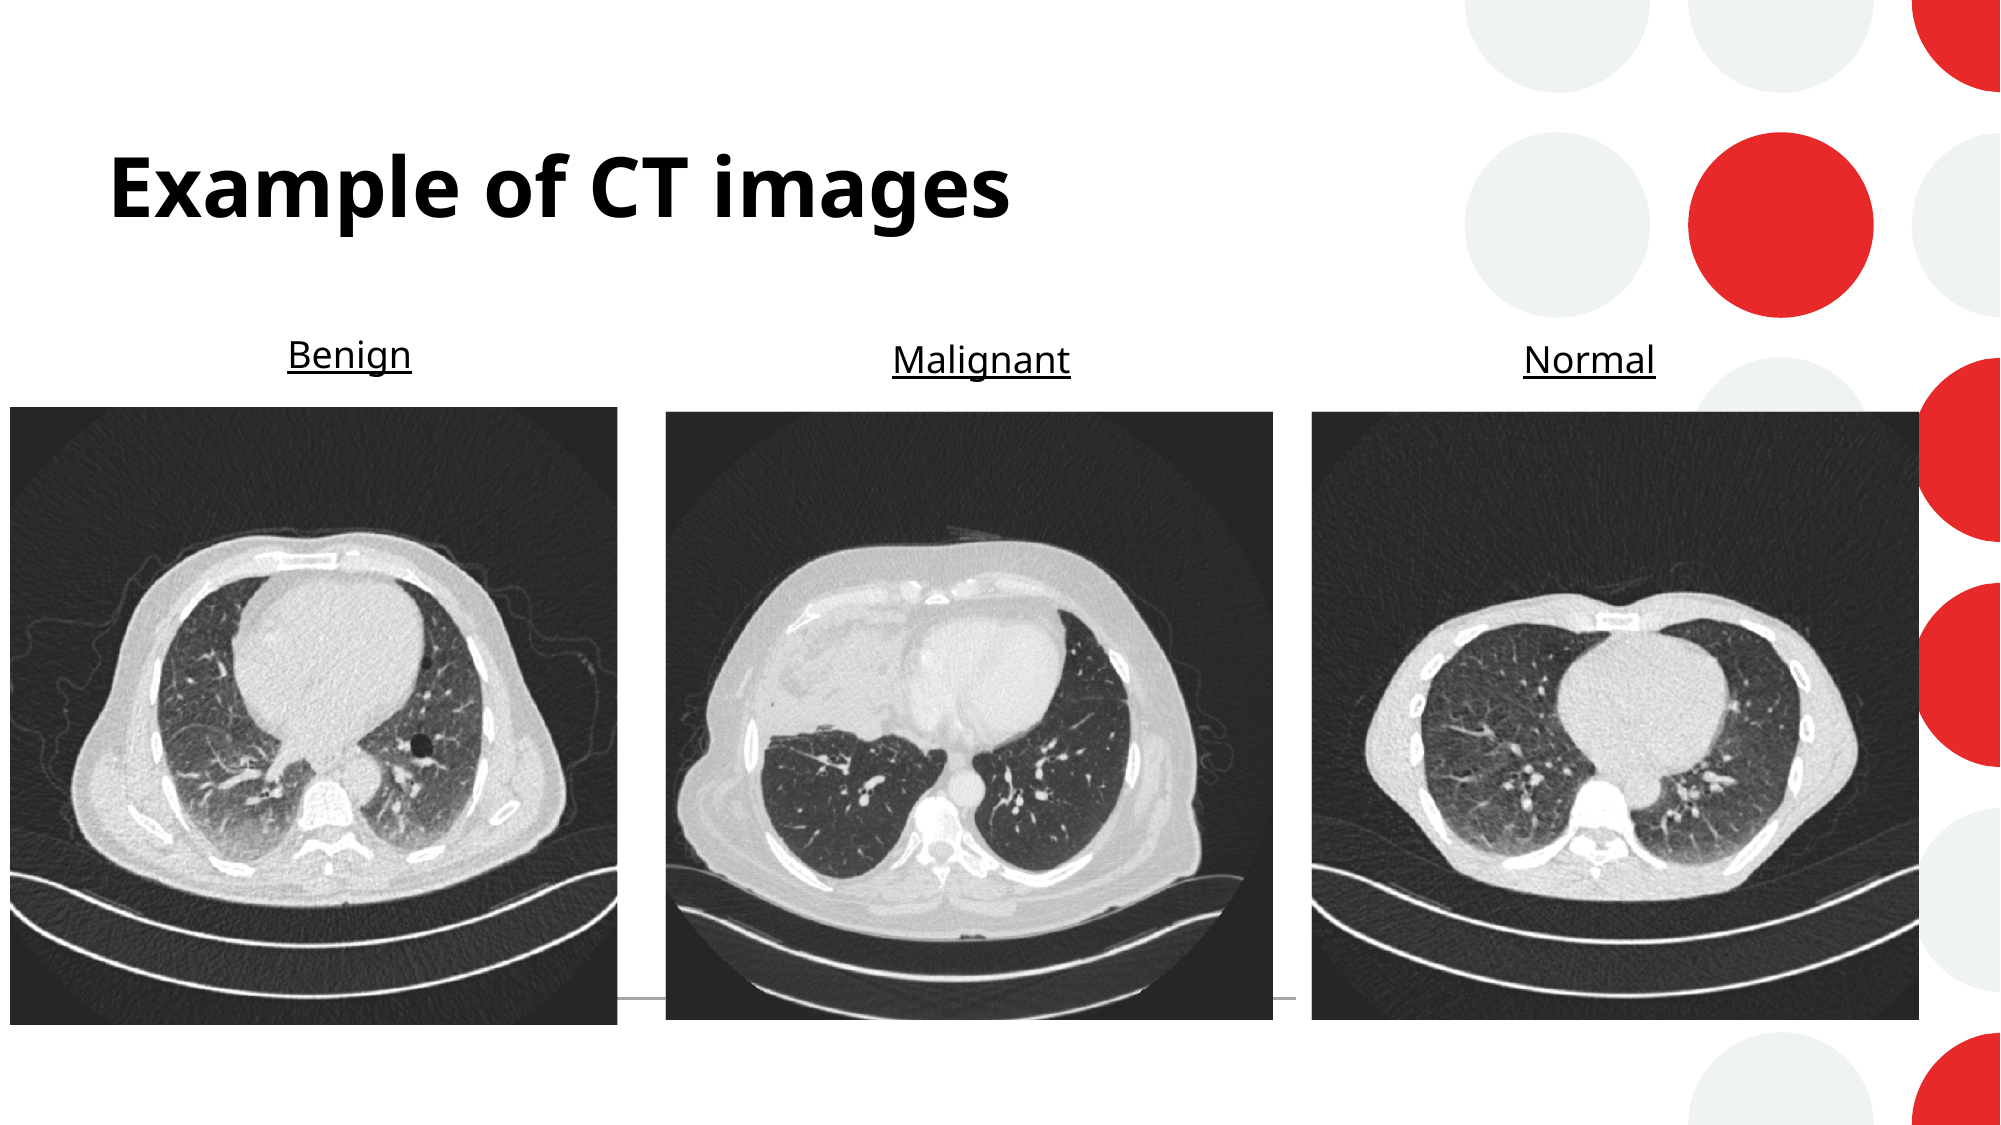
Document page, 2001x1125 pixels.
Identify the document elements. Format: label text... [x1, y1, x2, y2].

text_box Normal [1508, 328, 1754, 389]
picture [1293, 405, 1925, 1026]
picture [661, 405, 1280, 1026]
text_box Malignant [877, 328, 1123, 389]
title Example of CT images [92, 126, 1949, 335]
picture [0, 400, 618, 1031]
text_box Benign [272, 323, 492, 384]
